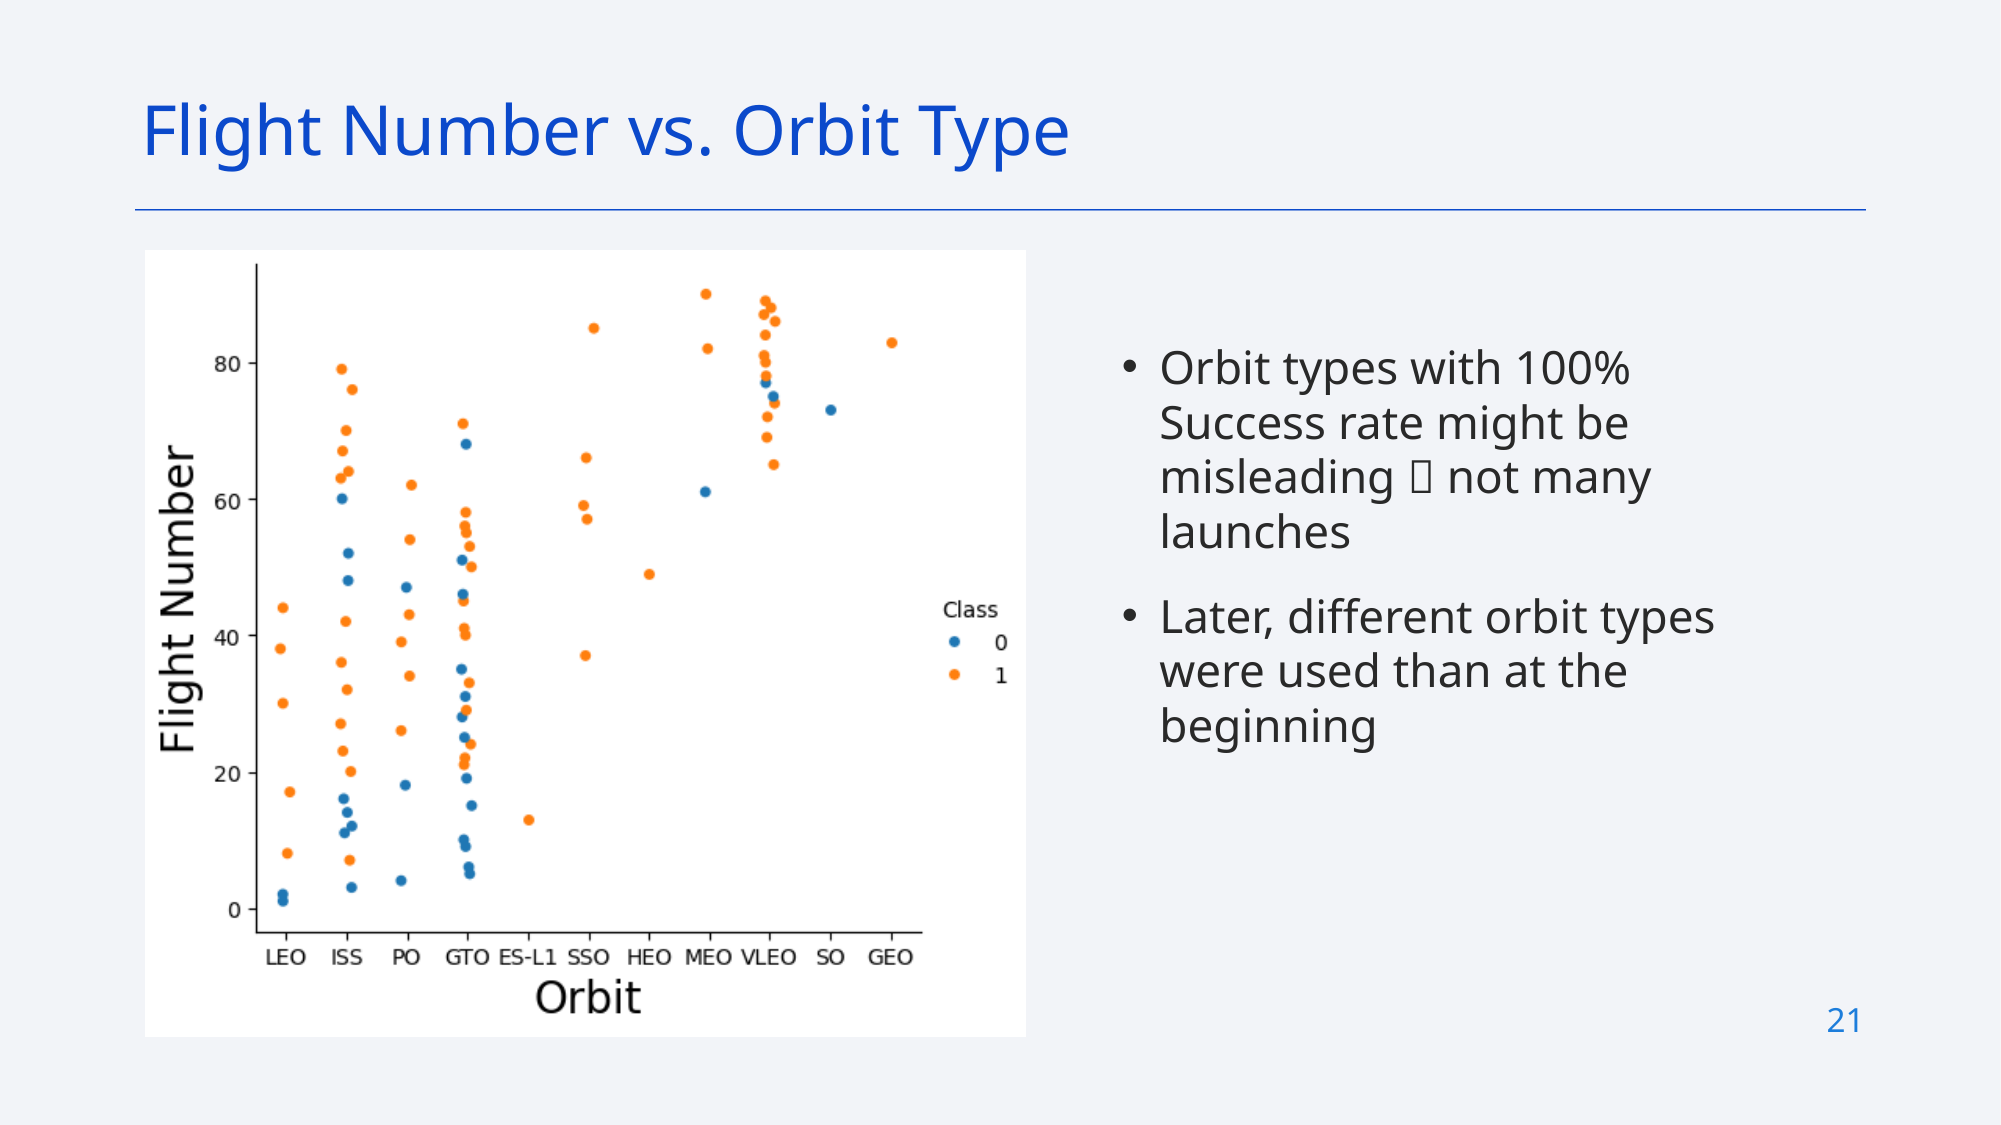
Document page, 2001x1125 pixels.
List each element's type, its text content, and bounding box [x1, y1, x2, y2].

list Orbit types with 100% Success rate might be misleading  not many launches Later, different orbit types were used than at the beginning [1107, 331, 1753, 957]
text_box Flight Number vs. Orbit Type [126, 88, 1852, 179]
slide_number 21 [1429, 988, 1880, 1055]
picture [0, 0, 2001, 1125]
